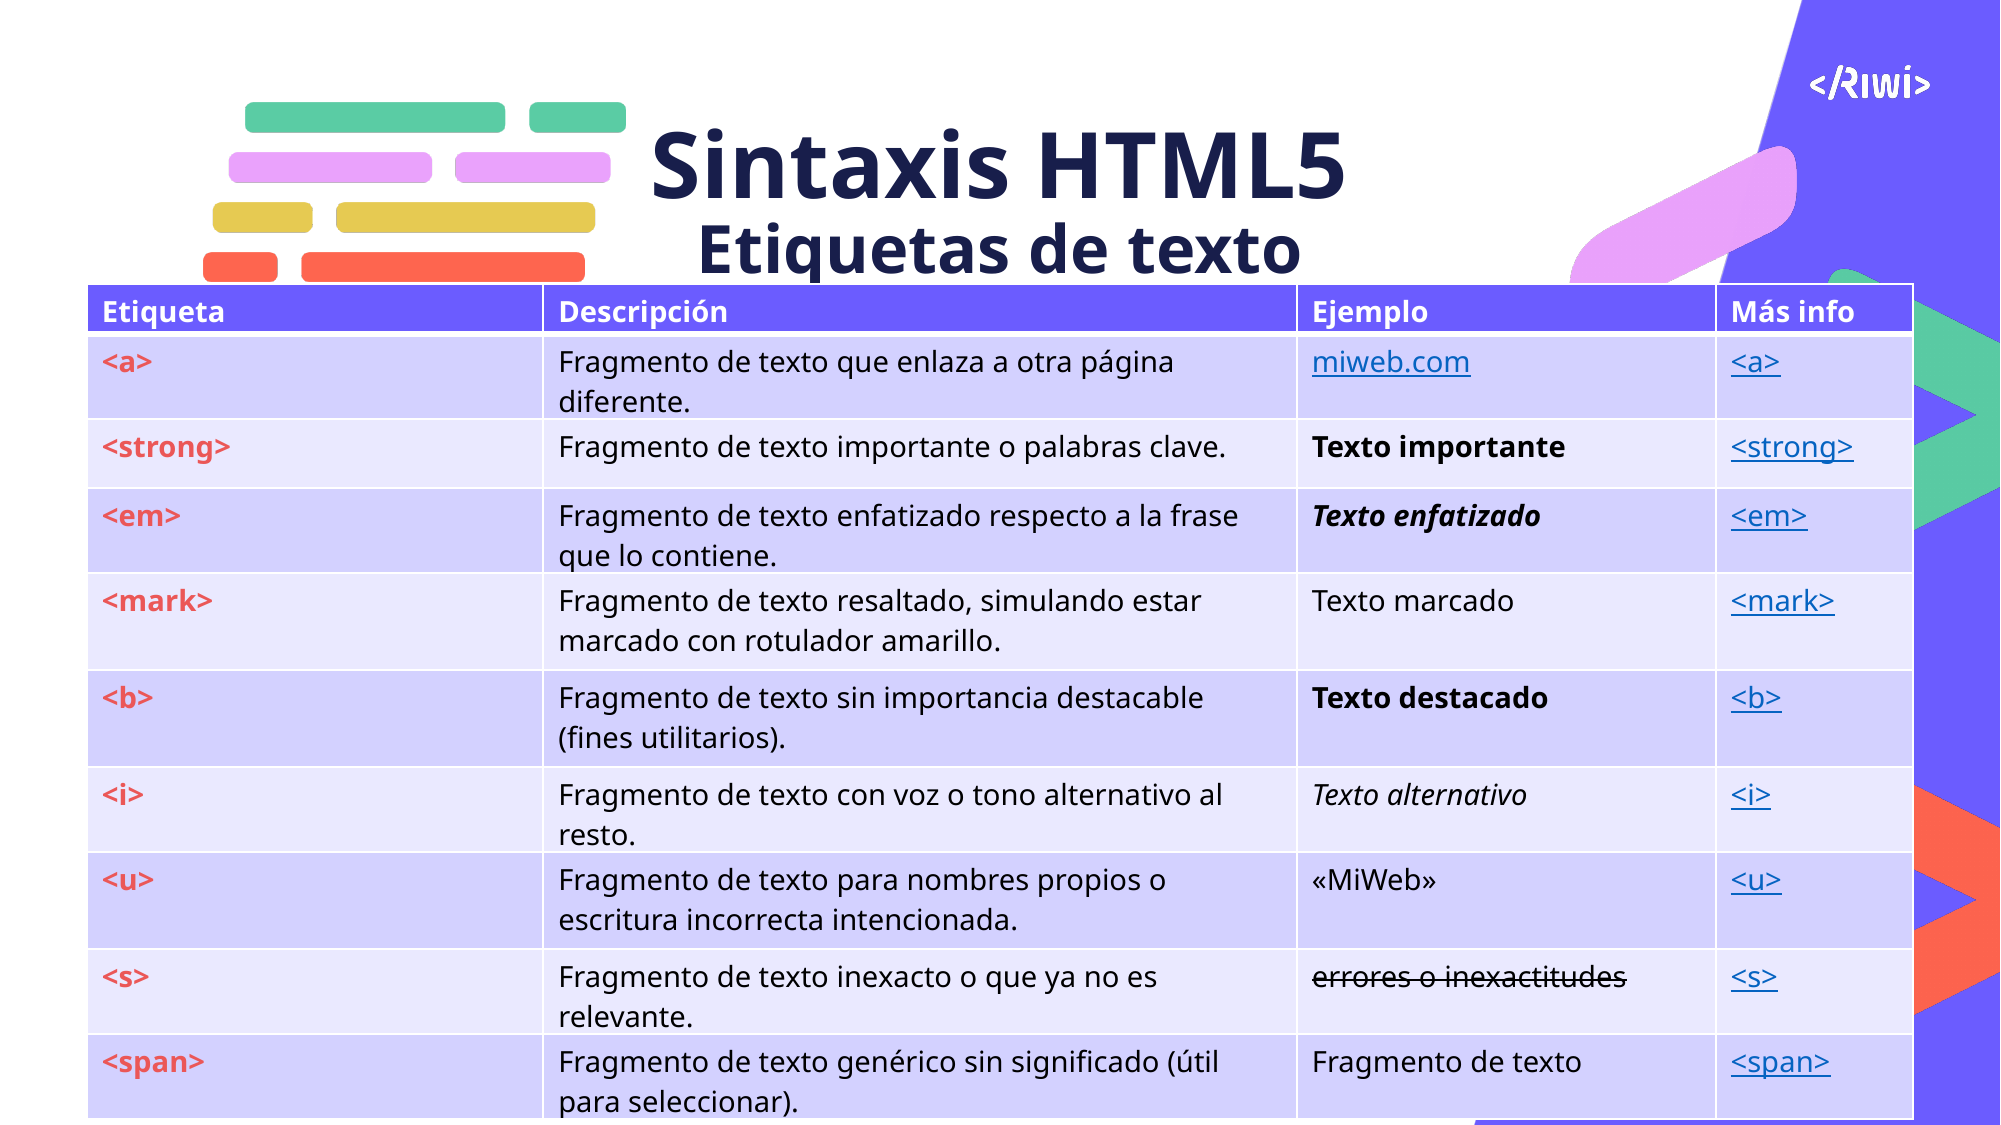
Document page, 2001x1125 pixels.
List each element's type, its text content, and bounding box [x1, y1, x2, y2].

table_header Ejemplo [1298, 285, 1468, 331]
picture [202, 101, 626, 282]
table_cell <a> [88, 337, 542, 418]
text_box Sintaxis HTML5 [315, 99, 1468, 199]
table_cell <s> [88, 950, 542, 1033]
table_cell Fragmento de texto enfatizado respecto a la frase que lo contiene. [544, 489, 1296, 572]
table_cell <strong> [88, 420, 542, 487]
table_cell «MiWeb» [1298, 853, 1468, 948]
table_cell Fragmento de texto inexacto o que ya no es relevante. [544, 950, 1296, 1033]
table_header Descripción [544, 285, 1296, 331]
table_cell Fragmento de texto [1298, 1035, 1468, 1118]
text_box Etiquetas de texto [629, 199, 1468, 283]
table_cell <mark> [88, 574, 542, 669]
table_cell Fragmento de texto resaltado, simulando estar marcado con rotulador amarillo. [544, 574, 1296, 669]
table_cell Fragmento de texto sin importancia destacable (fines utilitarios). [544, 671, 1296, 766]
table_cell Fragmento de texto para nombres propios o escritura incorrecta intencionada. [544, 853, 1296, 948]
table_cell Fragmento de texto que enlaza a otra página diferente. [544, 337, 1296, 418]
table_cell Fragmento de texto con voz o tono alternativo al resto. [544, 768, 1296, 851]
table_cell <em> [88, 489, 542, 572]
table_cell <i> [88, 768, 542, 851]
table_cell Texto enfatizado [1298, 489, 1468, 572]
table_header Etiqueta [88, 285, 542, 331]
table_cell <u> [88, 853, 542, 948]
table_cell Texto destacado [1298, 671, 1468, 766]
table_cell Texto marcado [1298, 574, 1468, 669]
table_cell miweb.com [1298, 337, 1468, 418]
table_cell Texto importante [1298, 420, 1468, 487]
table_cell errores o inexactitudes [1298, 950, 1468, 1033]
table_cell Texto alternativo [1298, 768, 1468, 851]
table_cell Fragmento de texto importante o palabras clave. [544, 420, 1296, 487]
picture [1473, 0, 2000, 1125]
table_cell <span> [88, 1035, 542, 1118]
table_cell <b> [88, 671, 542, 766]
table_cell Fragmento de texto genérico sin significado (útil para seleccionar). [544, 1035, 1296, 1118]
